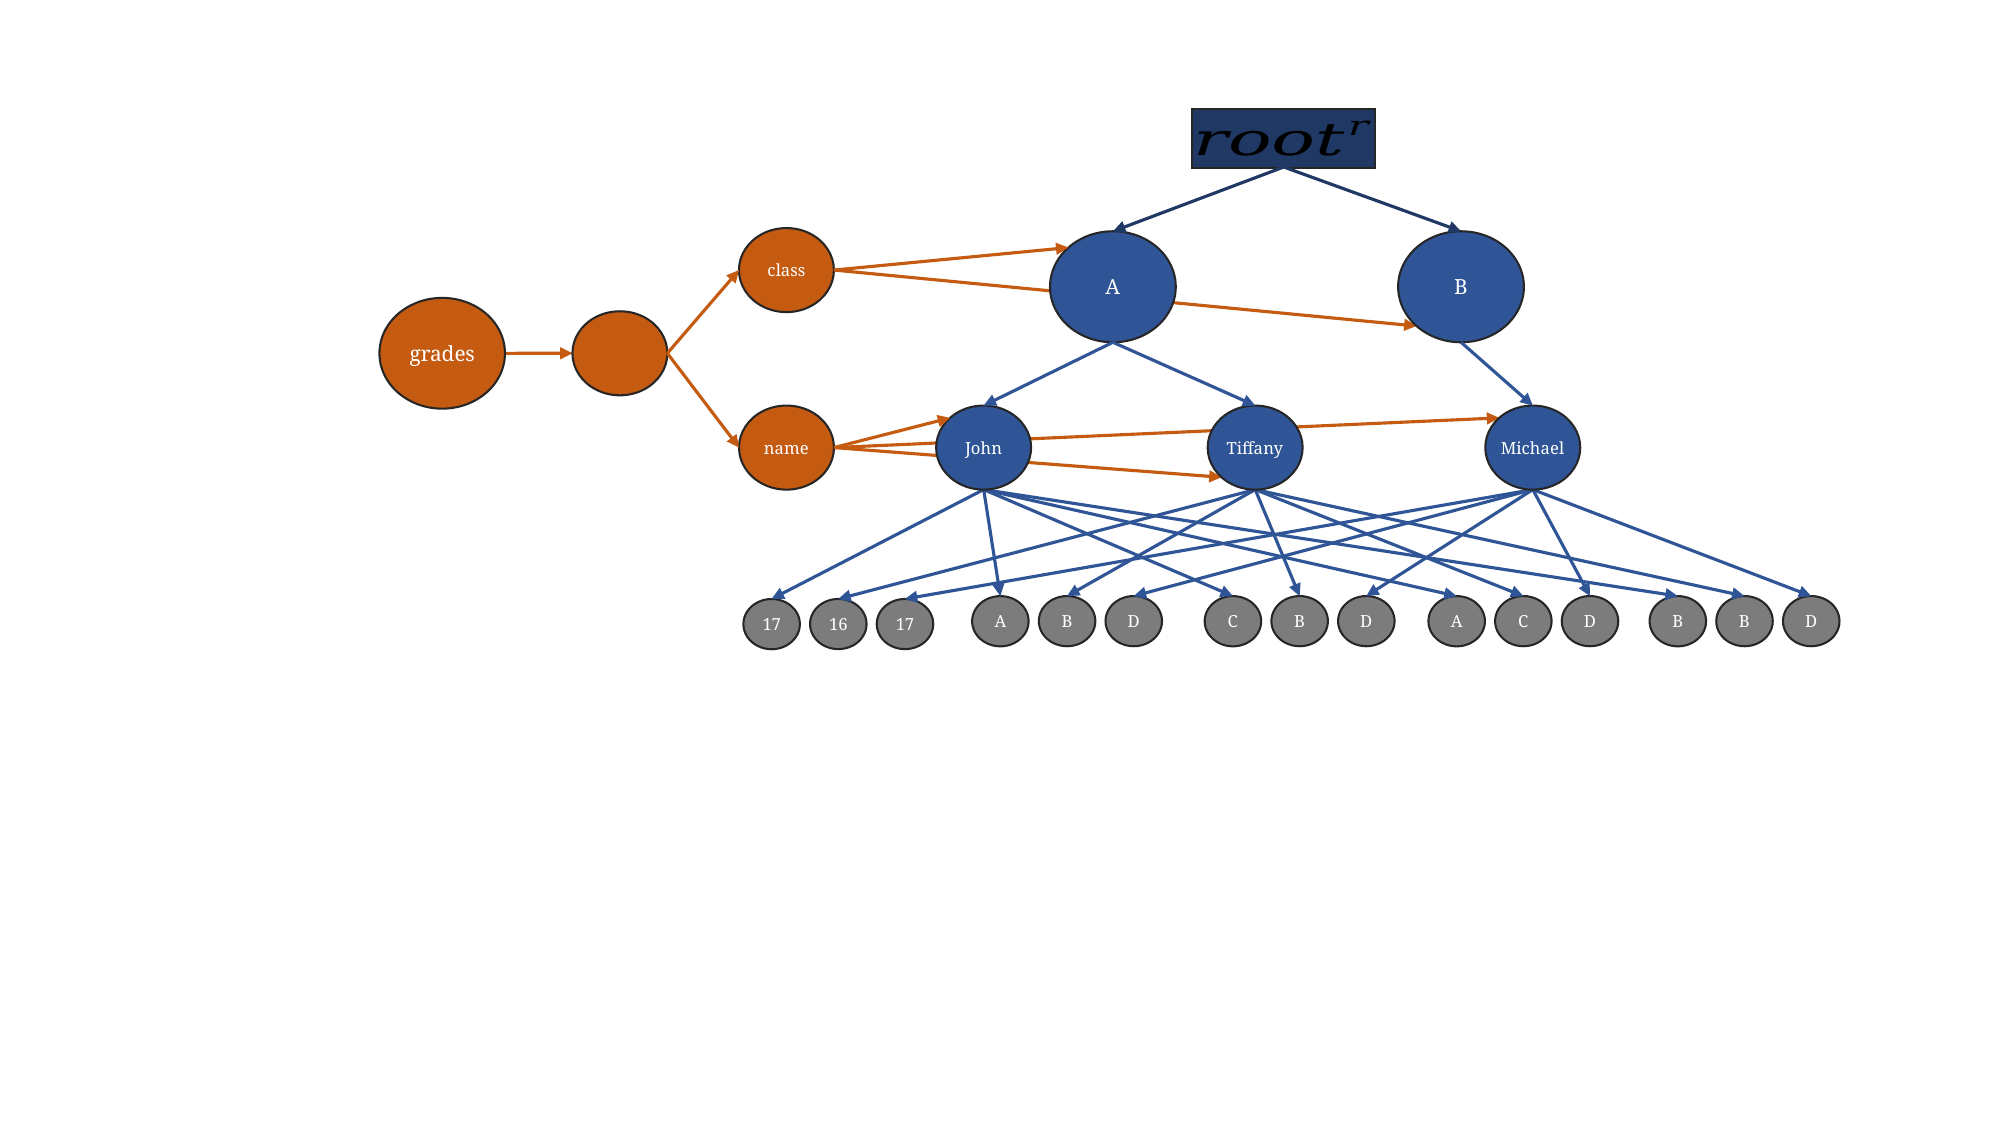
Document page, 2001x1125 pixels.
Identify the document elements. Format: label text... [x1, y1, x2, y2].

text_box D [1104, 599, 1164, 648]
text_box A [1067, 230, 1174, 269]
text_box [571, 310, 667, 397]
text_box D [1337, 599, 1396, 648]
text_box B [1400, 230, 1525, 344]
text_box D [1781, 595, 1841, 648]
text_box B [1037, 599, 1097, 648]
text_box A [1066, 326, 1159, 342]
text_box Tiffany [1221, 404, 1290, 417]
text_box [1112, 342, 1256, 406]
text_box D [1560, 597, 1620, 648]
text_box Michael [1484, 404, 1582, 489]
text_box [1283, 166, 1461, 232]
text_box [833, 269, 1417, 326]
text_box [833, 247, 1069, 271]
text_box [1255, 489, 1745, 597]
text_box name [738, 404, 833, 489]
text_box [771, 489, 838, 599]
text_box grades [378, 296, 507, 410]
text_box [667, 353, 739, 448]
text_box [833, 448, 1222, 478]
text_box Tiffany [1220, 448, 1304, 489]
text_box A [971, 599, 1030, 648]
text_box B [1715, 597, 1774, 648]
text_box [1745, 489, 1812, 597]
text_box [983, 342, 1112, 406]
text_box John [949, 478, 1018, 489]
text_box 17 [875, 599, 935, 651]
text_box 16 [809, 599, 868, 651]
text_box C [1203, 599, 1263, 648]
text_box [833, 417, 951, 448]
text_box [951, 417, 1500, 448]
text_box 17 [742, 597, 801, 651]
text_box John [949, 404, 1018, 417]
text_box C [1494, 597, 1553, 648]
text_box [1112, 166, 1283, 232]
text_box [983, 489, 1255, 597]
text_box A [1427, 599, 1486, 648]
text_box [838, 489, 1256, 599]
text_box B [1648, 597, 1708, 648]
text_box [1460, 342, 1533, 406]
text_box B [1270, 599, 1329, 648]
text_box class [737, 227, 833, 314]
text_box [667, 270, 739, 353]
